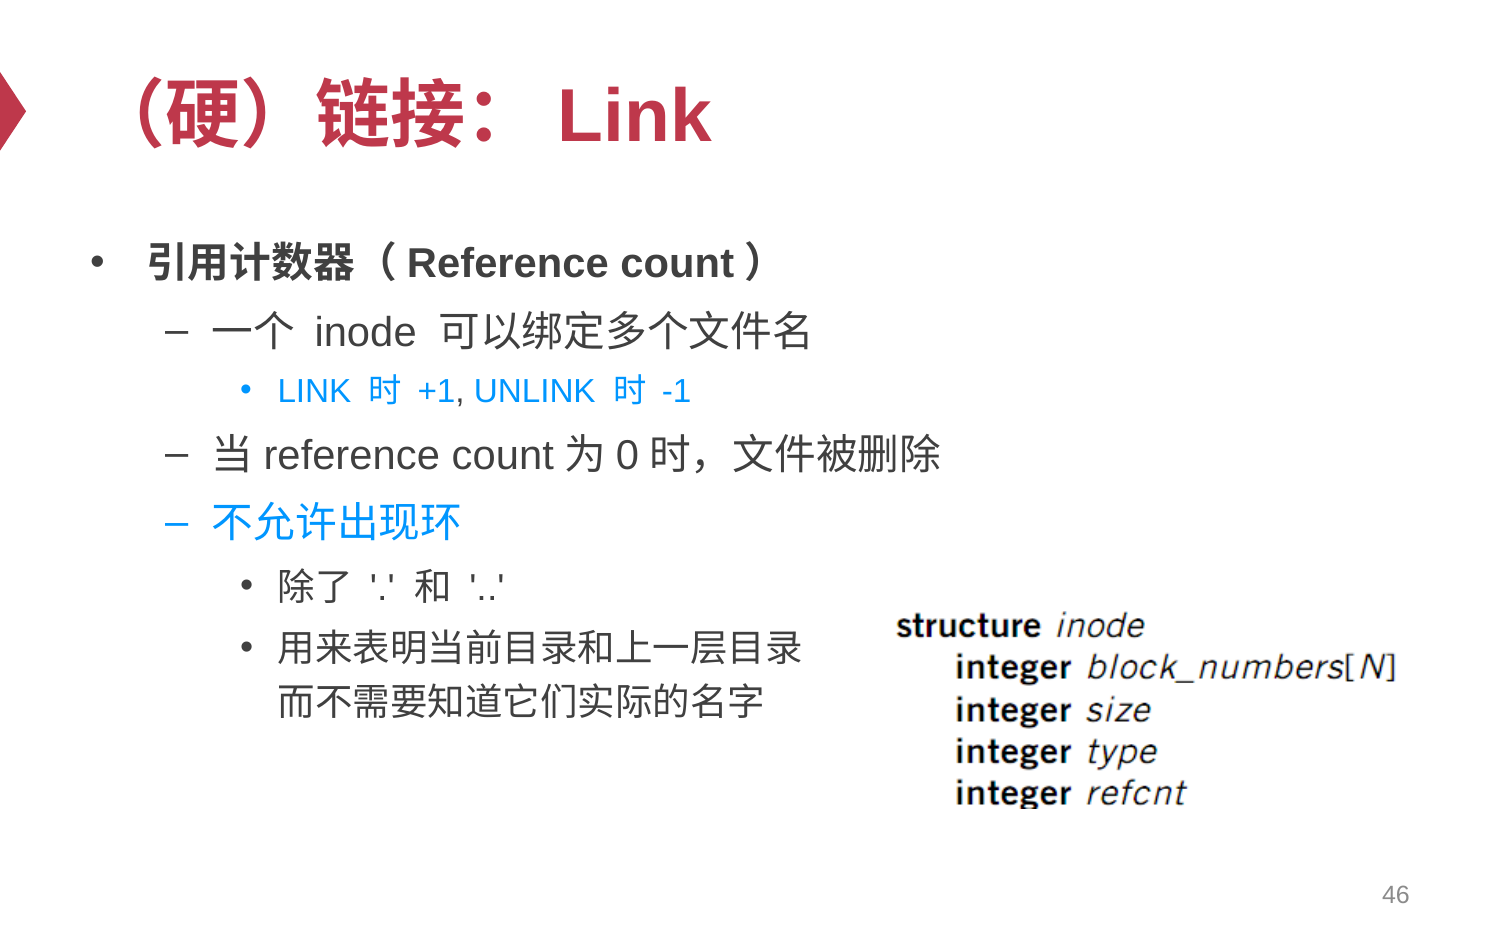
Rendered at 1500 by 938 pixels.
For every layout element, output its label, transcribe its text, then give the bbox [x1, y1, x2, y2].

picture [891, 610, 1402, 809]
title （硬）链接：Link [75, 37, 1425, 186]
list 引用计数器（Reference count） 一个 inode 可以绑定多个文件名 LINK 时 +1, UNLINK 时 -1 当reference count为0时，文件被删除 不允许出现环 除了 '.' 和 '..' 用来表明当前目录和上一层目录 而不需要知道它们实际的名字 [75, 218, 1425, 919]
slide_number 46 [1074, 868, 1425, 919]
